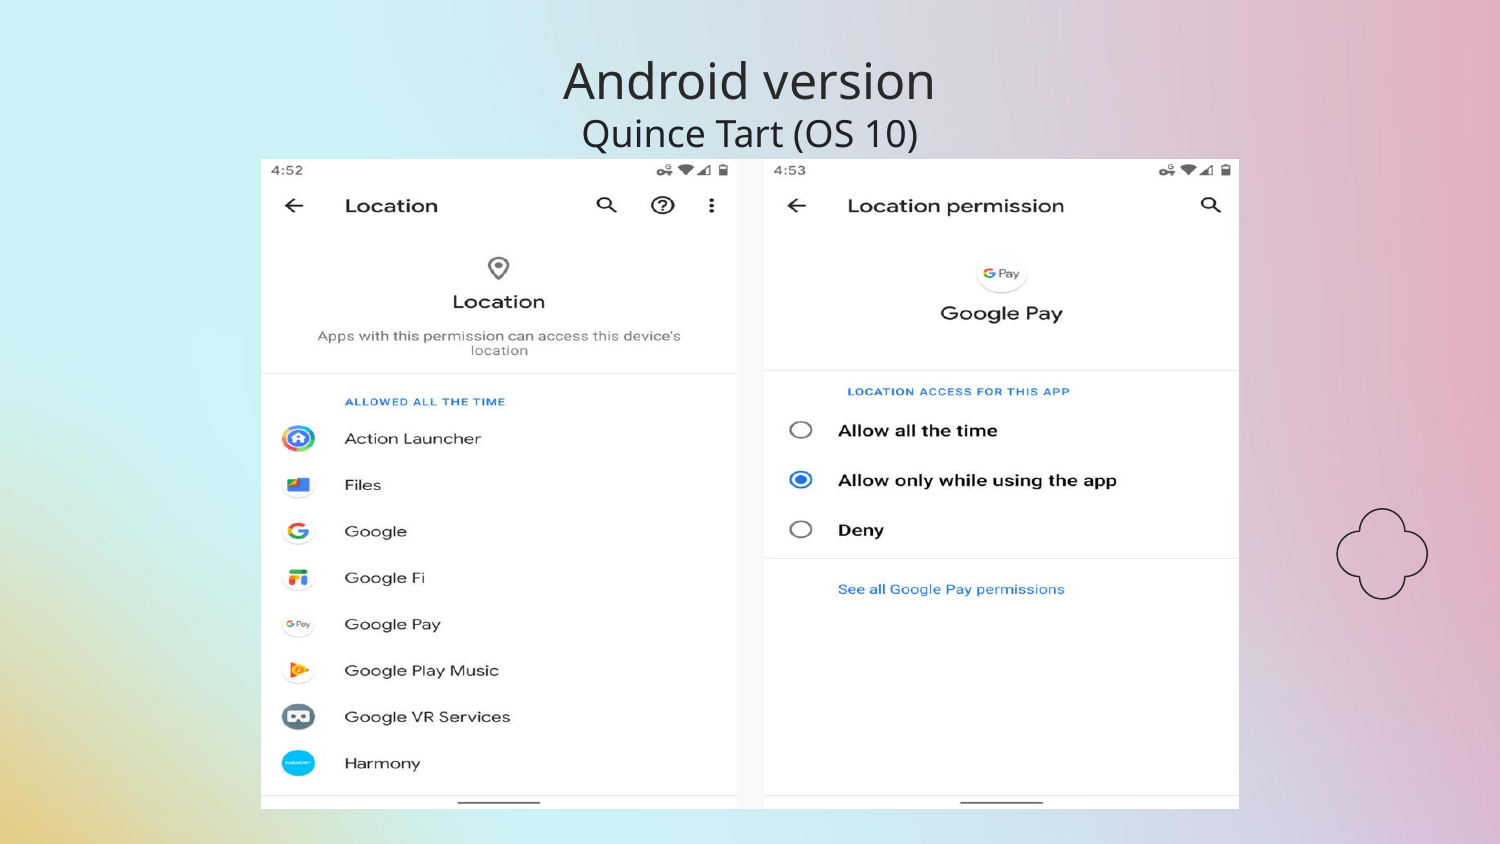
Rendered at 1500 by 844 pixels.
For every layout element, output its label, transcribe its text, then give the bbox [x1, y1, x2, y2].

picture [0, 0, 1500, 844]
title Android version Quince Tart (OS 10) [245, 34, 1255, 175]
